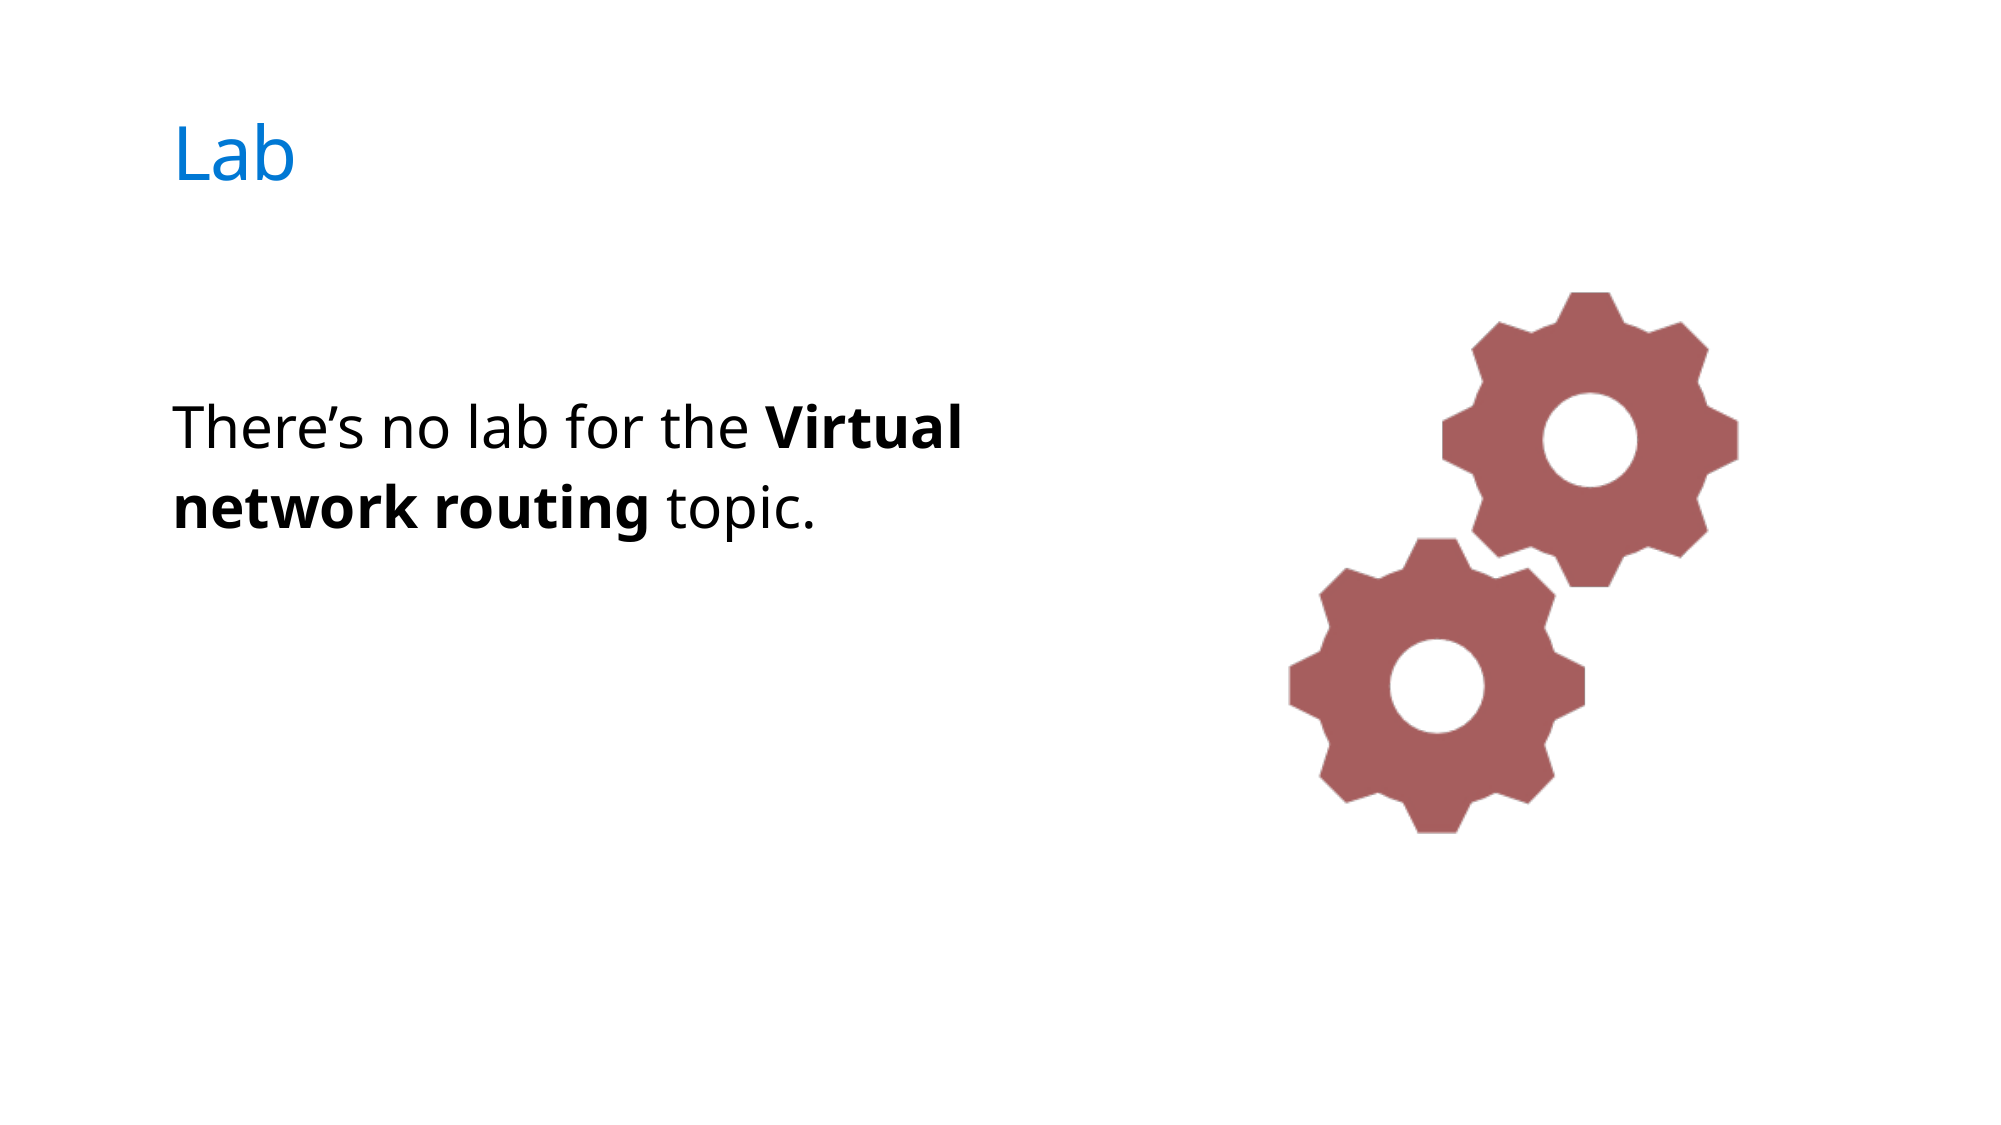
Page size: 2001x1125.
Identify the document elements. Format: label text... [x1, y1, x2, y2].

picture [1189, 239, 1839, 889]
list There’s no lab for the Virtual network routing topic. [172, 386, 1171, 1026]
title Lab [172, 99, 1085, 334]
